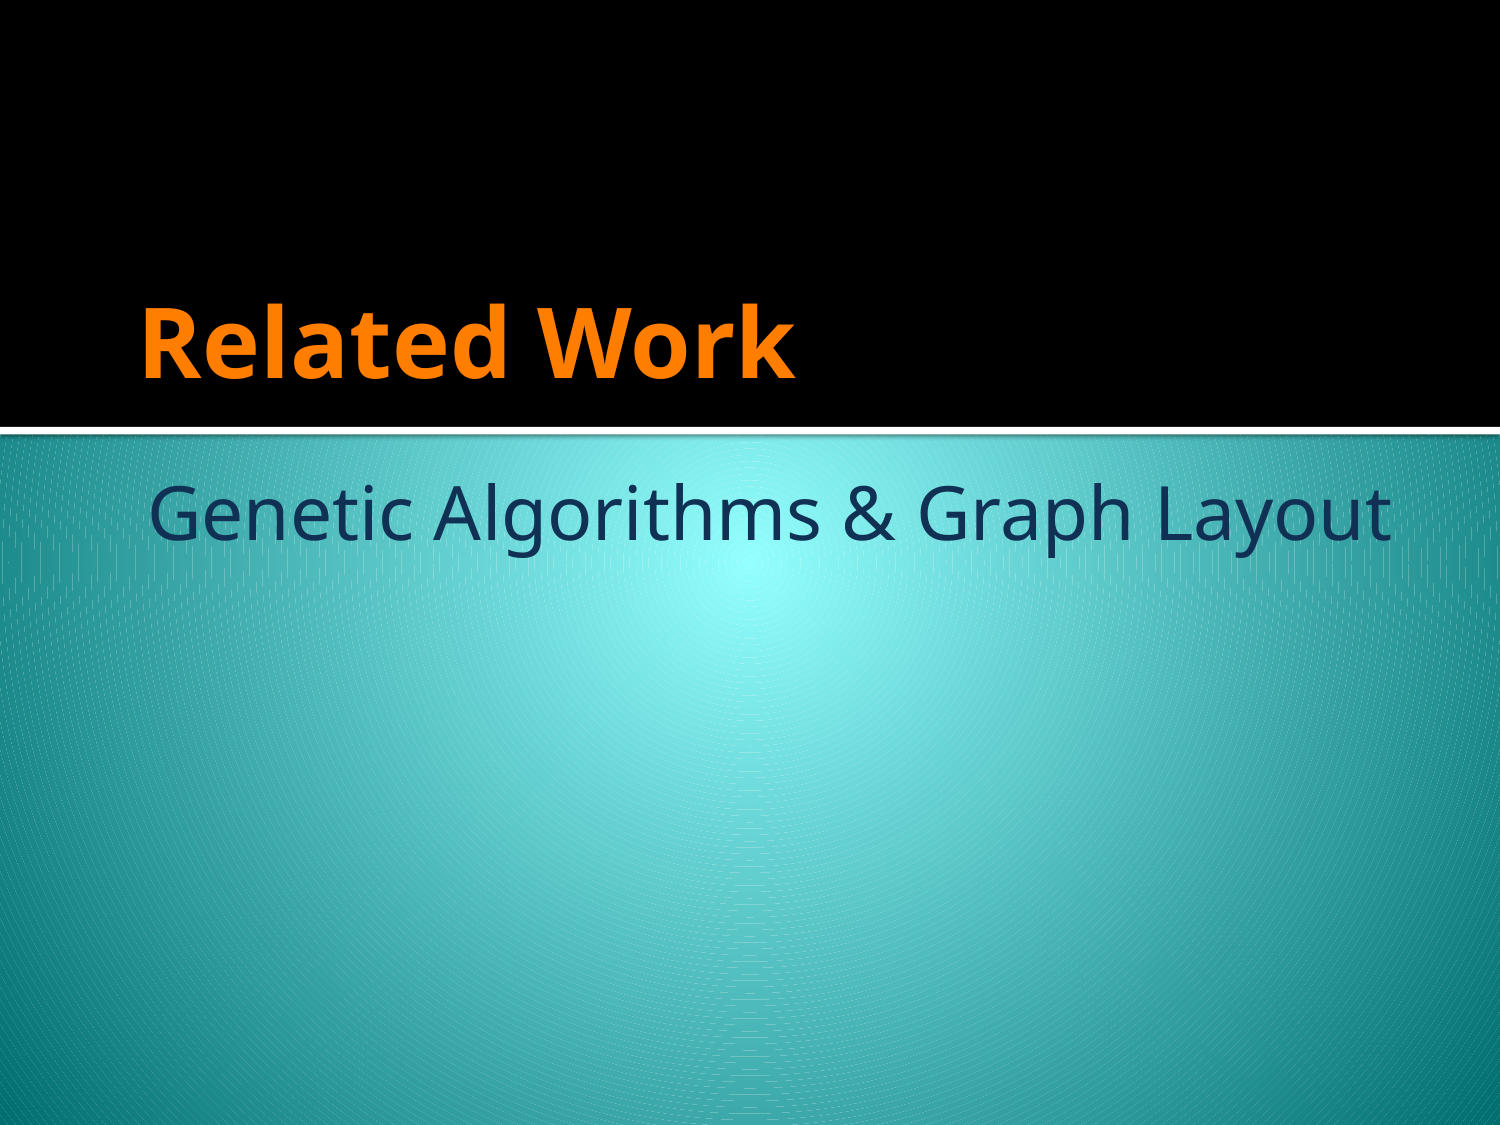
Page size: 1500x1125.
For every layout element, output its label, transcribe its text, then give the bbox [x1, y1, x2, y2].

title Related Work [123, 129, 1438, 399]
list Genetic Algorithms & Graph Layout [123, 465, 1439, 579]
